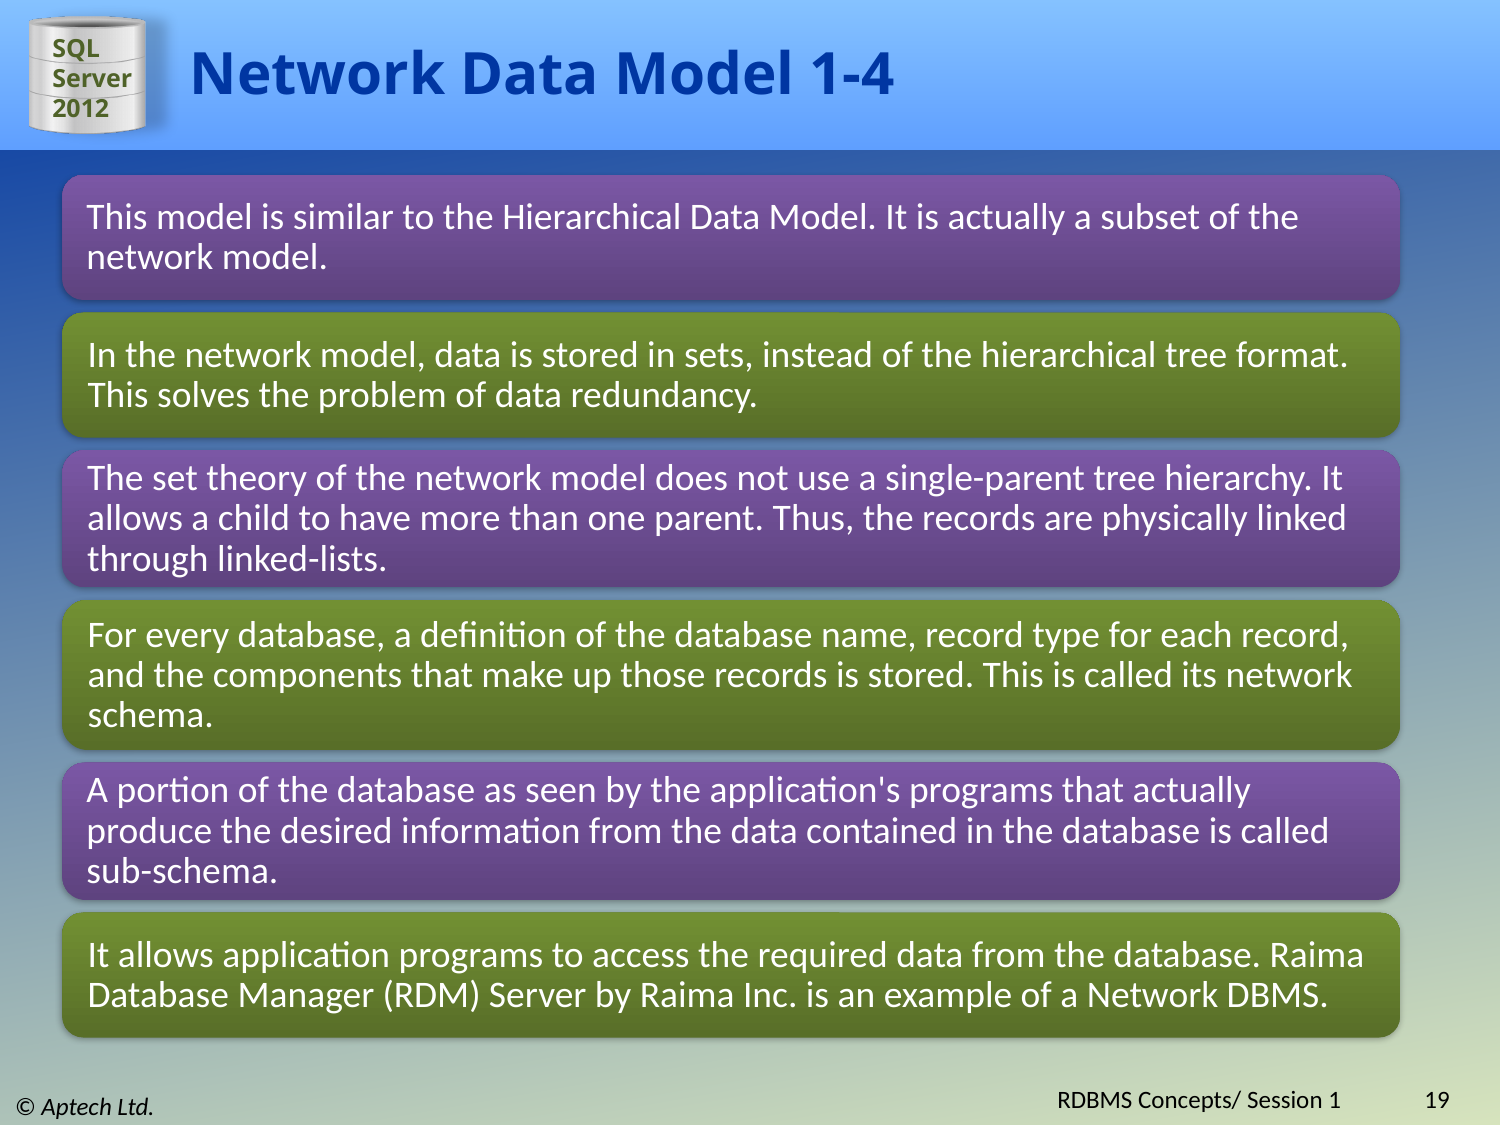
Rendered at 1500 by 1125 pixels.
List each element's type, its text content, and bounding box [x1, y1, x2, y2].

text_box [62, 449, 1401, 588]
title Network Data Model 1-4 [174, 37, 1426, 106]
picture [24, 0, 150, 150]
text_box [62, 312, 1401, 438]
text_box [62, 174, 1401, 301]
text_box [62, 762, 1401, 901]
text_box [62, 599, 1401, 751]
footer RDBMS Concepts/ Session 1 [375, 1084, 1363, 1113]
slide_number 19 [1363, 1084, 1465, 1113]
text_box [62, 912, 1401, 1038]
